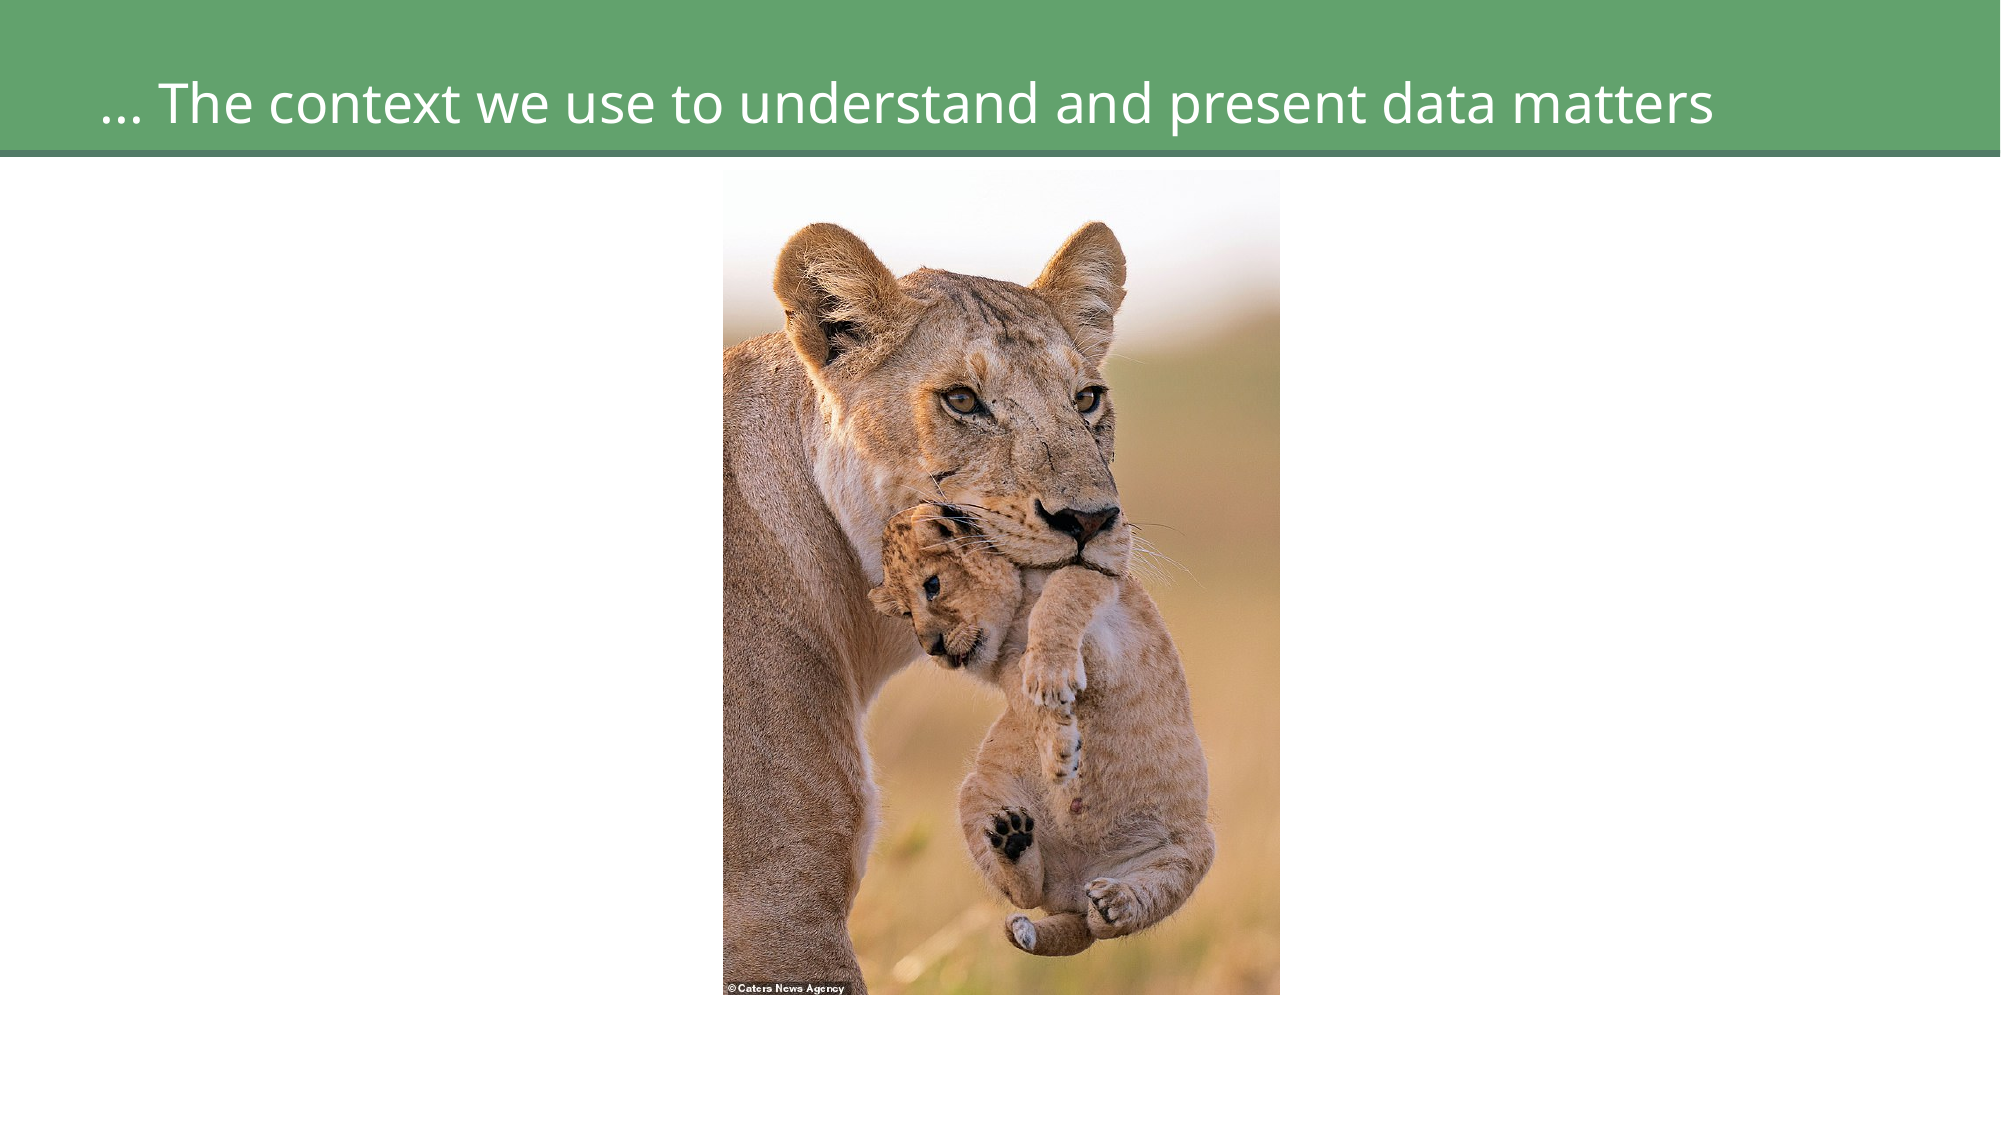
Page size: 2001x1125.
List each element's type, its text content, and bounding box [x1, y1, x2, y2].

title ... The context we use to understand and present data matters [99, 50, 1902, 154]
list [723, 170, 1280, 995]
